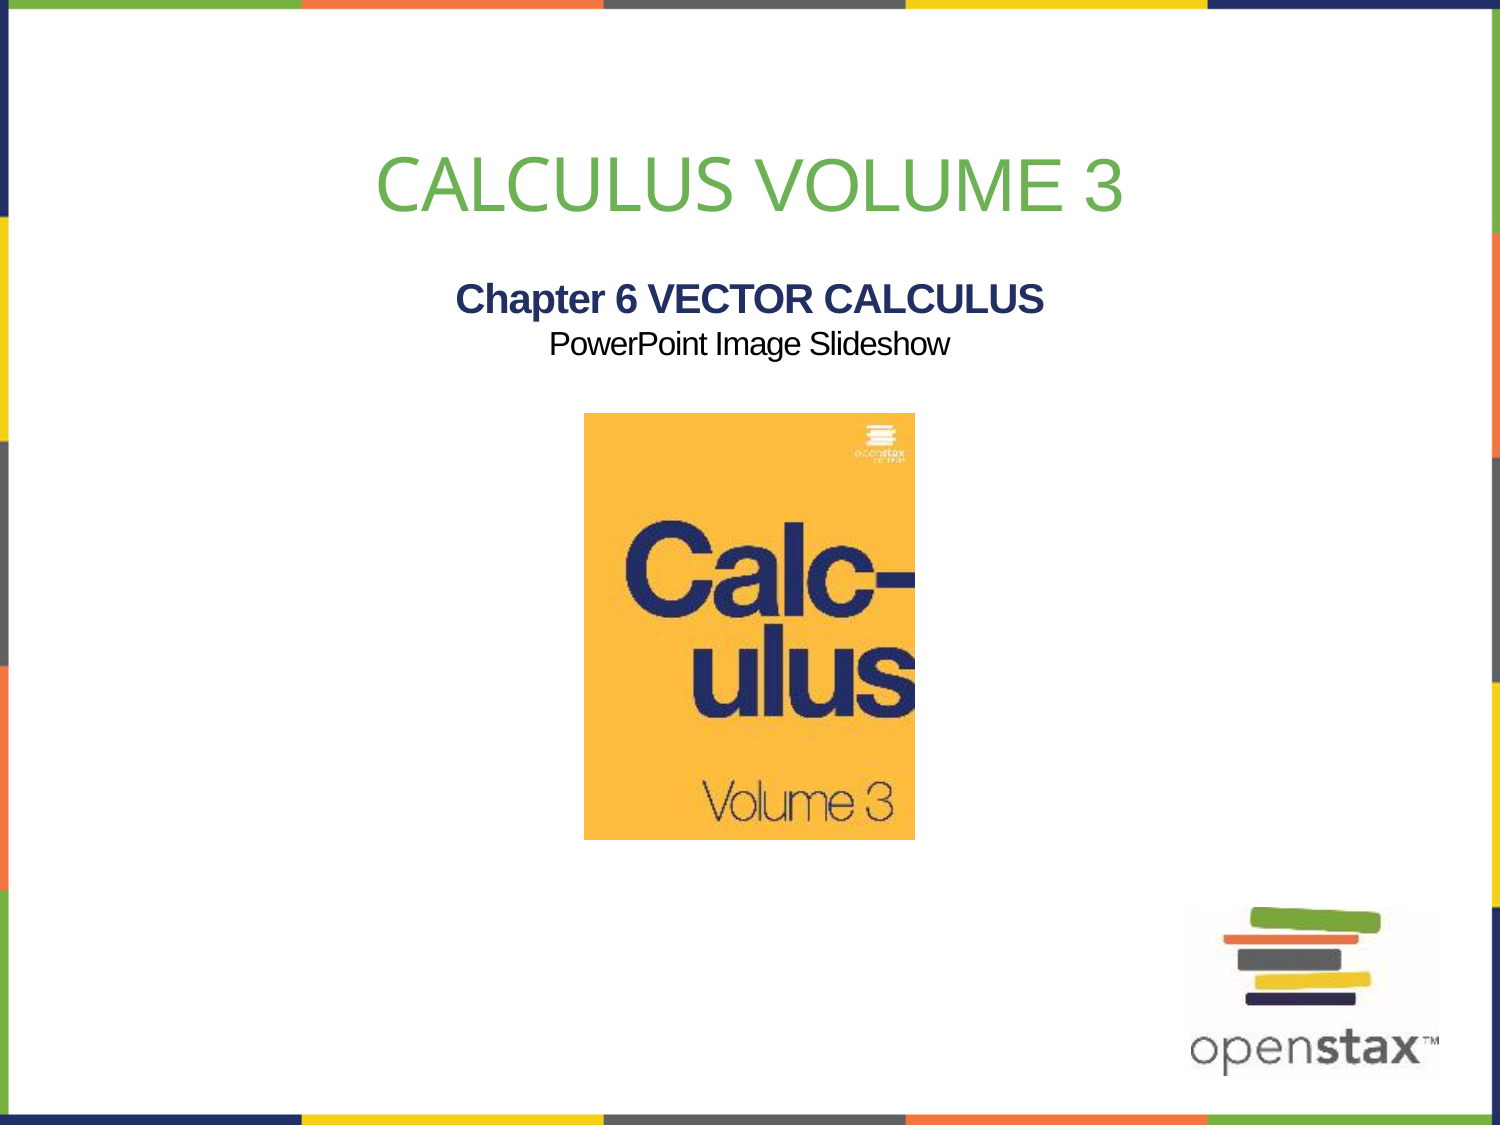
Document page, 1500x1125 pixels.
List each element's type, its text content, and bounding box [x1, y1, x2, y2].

text_box CALCULUS VolUME 3 Chapter 6 VECTOR CALCULUS PowerPoint Image Slideshow [0, 129, 1500, 246]
picture [0, 0, 1500, 129]
picture [0, 246, 1500, 1125]
